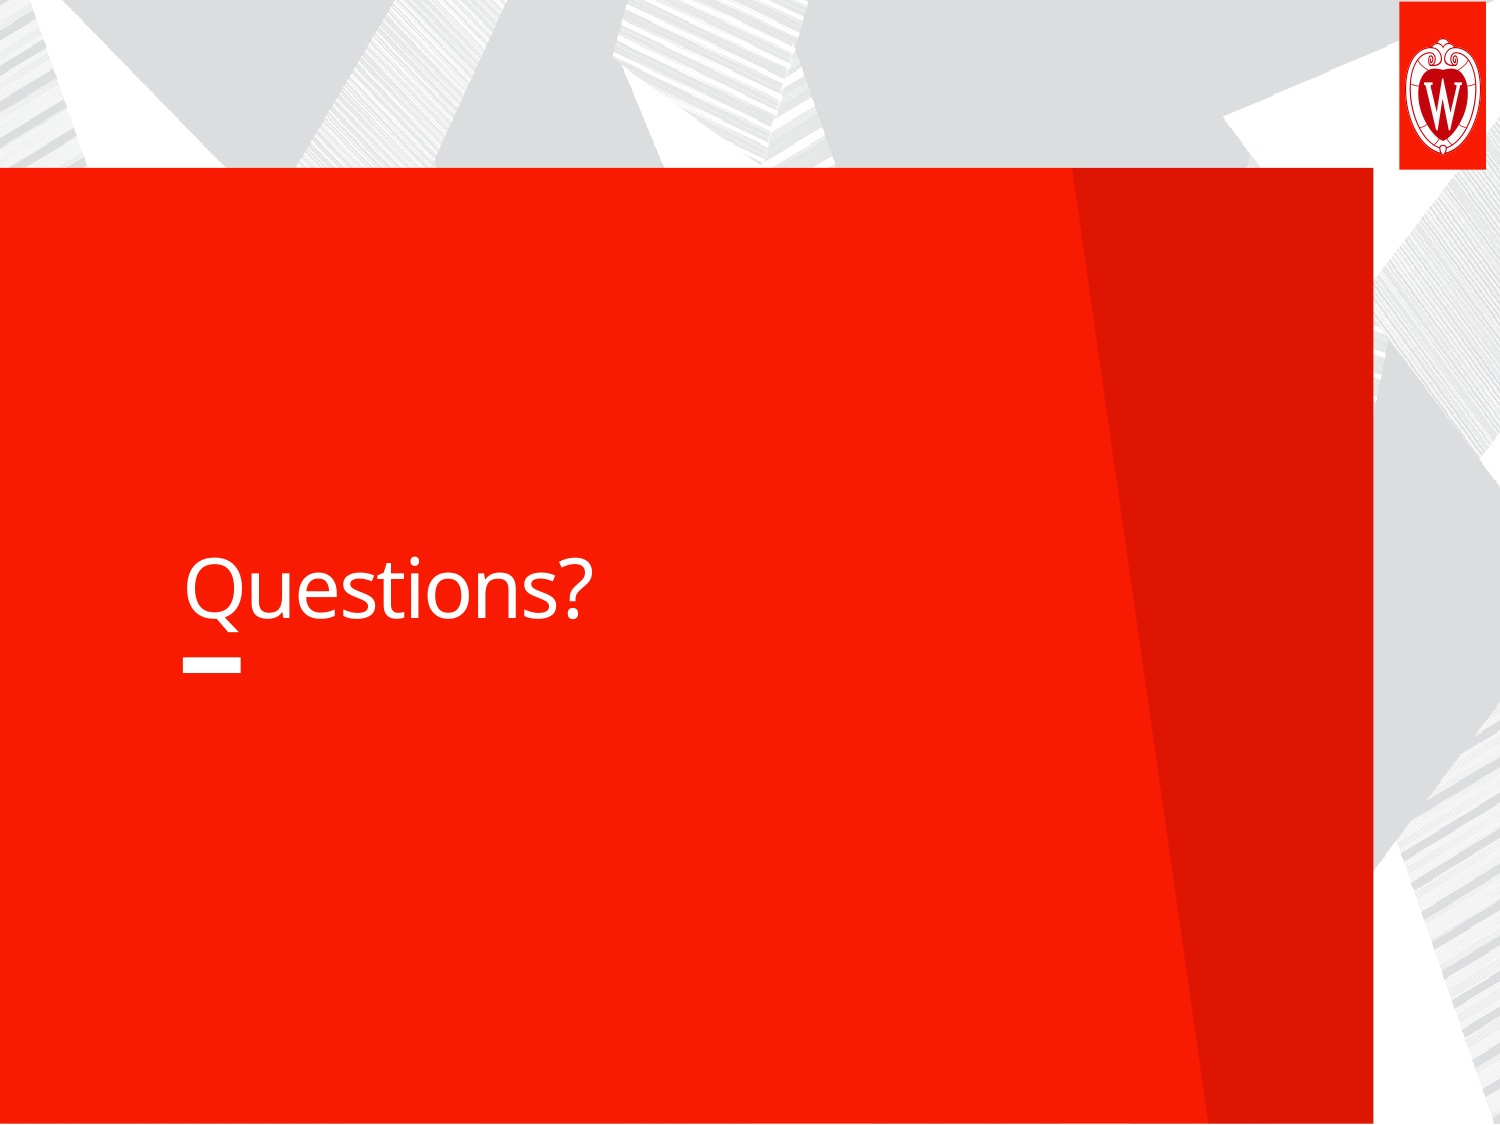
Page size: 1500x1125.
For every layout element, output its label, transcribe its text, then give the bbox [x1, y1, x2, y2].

picture [0, 0, 1500, 1124]
title Questions? [182, 411, 1202, 637]
